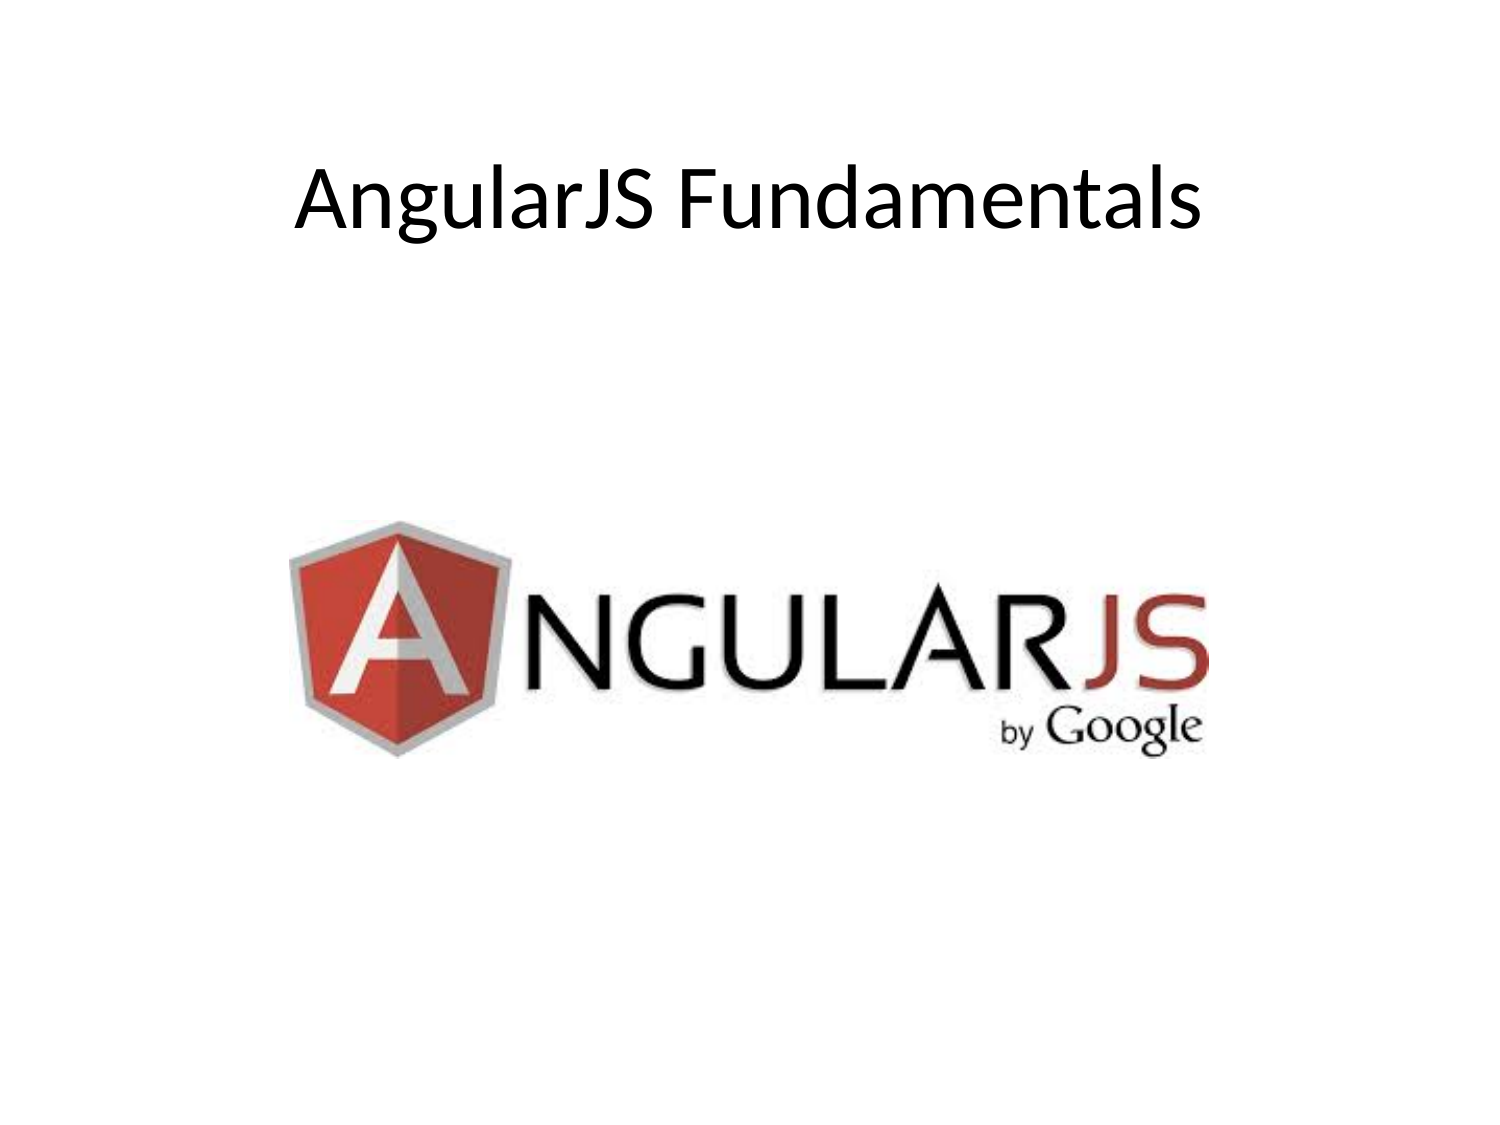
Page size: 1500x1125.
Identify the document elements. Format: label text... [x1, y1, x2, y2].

title AngularJS Fundamentals [112, 71, 1388, 313]
picture [289, 520, 1209, 759]
